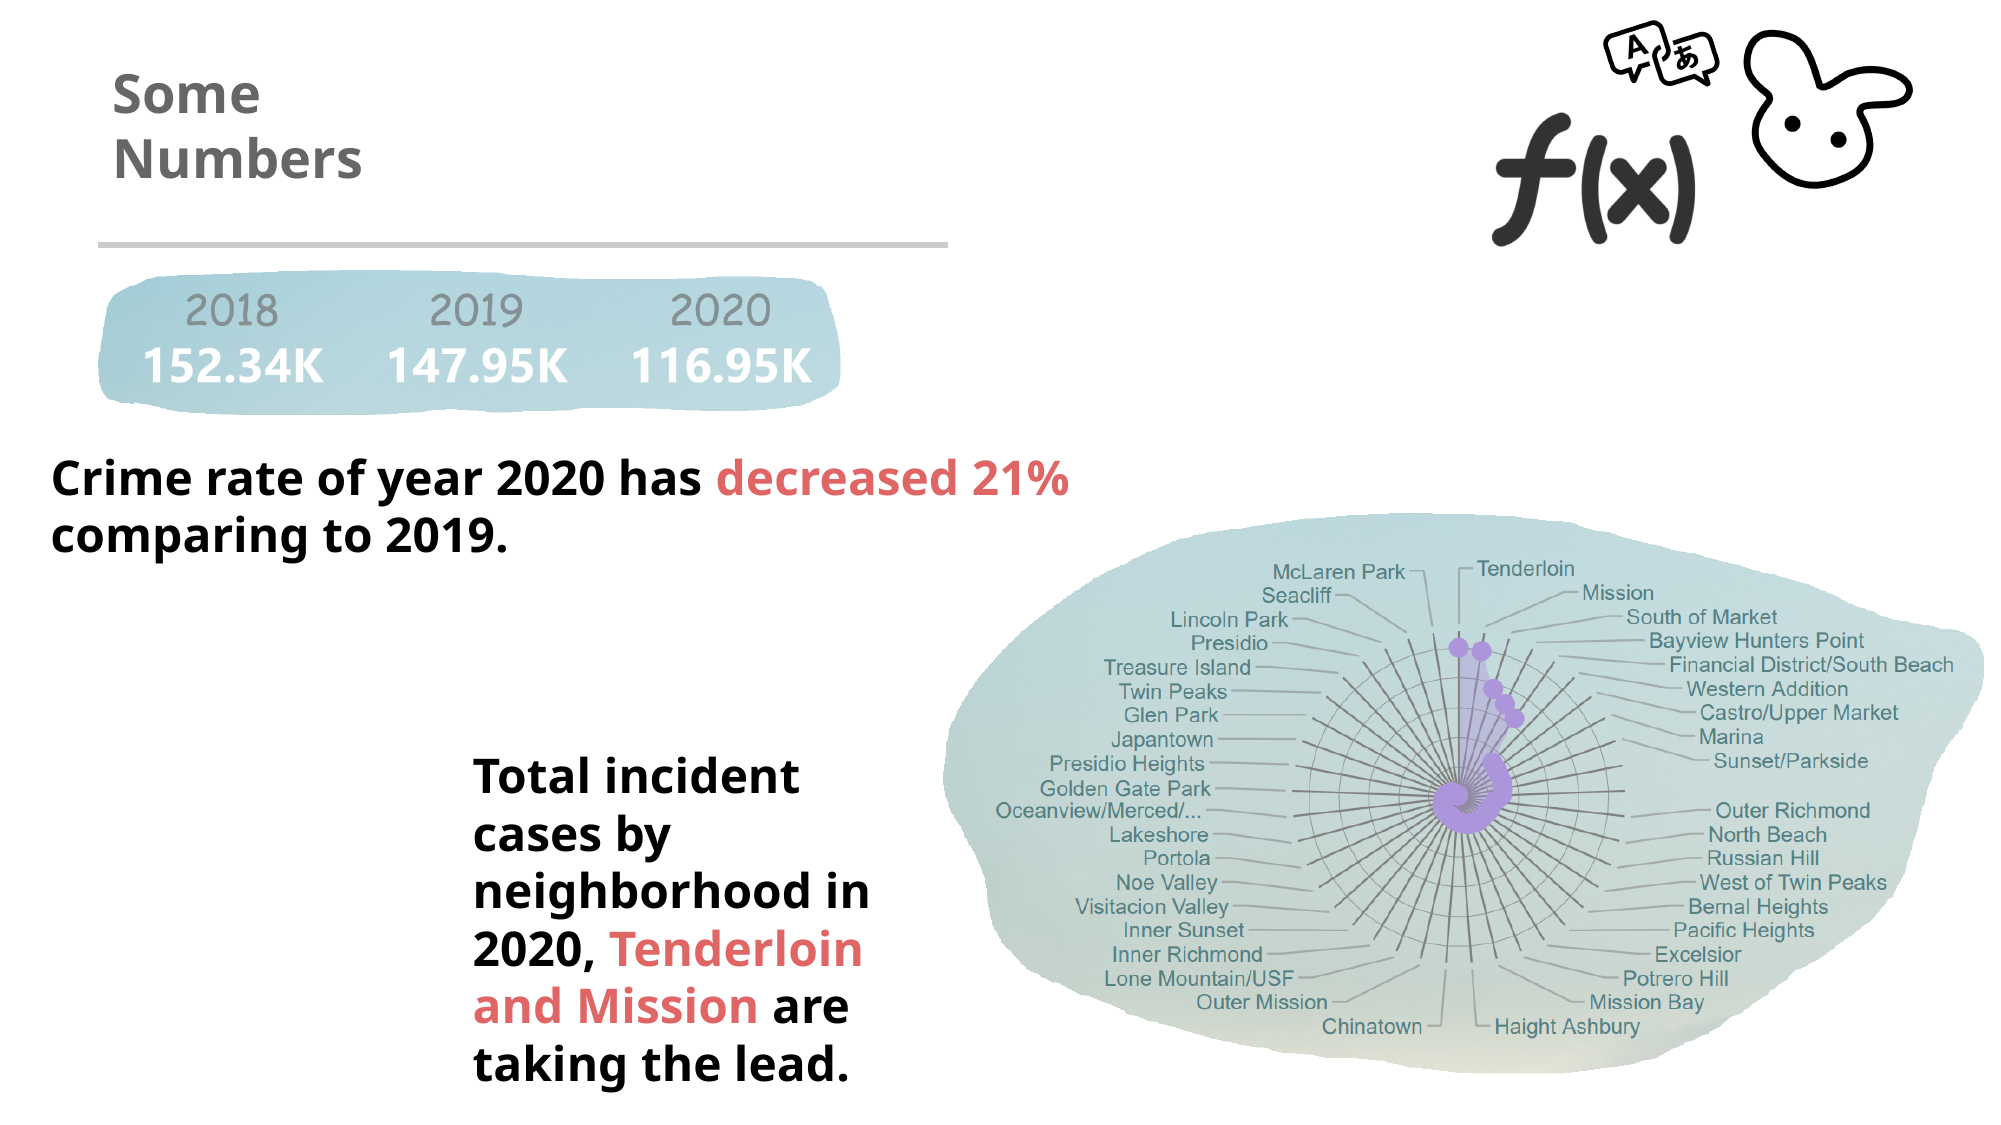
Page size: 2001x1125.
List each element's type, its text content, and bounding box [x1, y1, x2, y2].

text_box Crime rate of year 2020 has decreased 21% comparing to 2019. [35, 432, 1175, 578]
picture [97, 268, 842, 416]
picture [1480, 0, 1930, 293]
picture [942, 511, 1985, 1074]
text_box Total incident cases by neighborhood in 2020, Tenderloin and Mission are taking the lead. [457, 731, 943, 1106]
text_box Some Numbers [97, 44, 385, 204]
